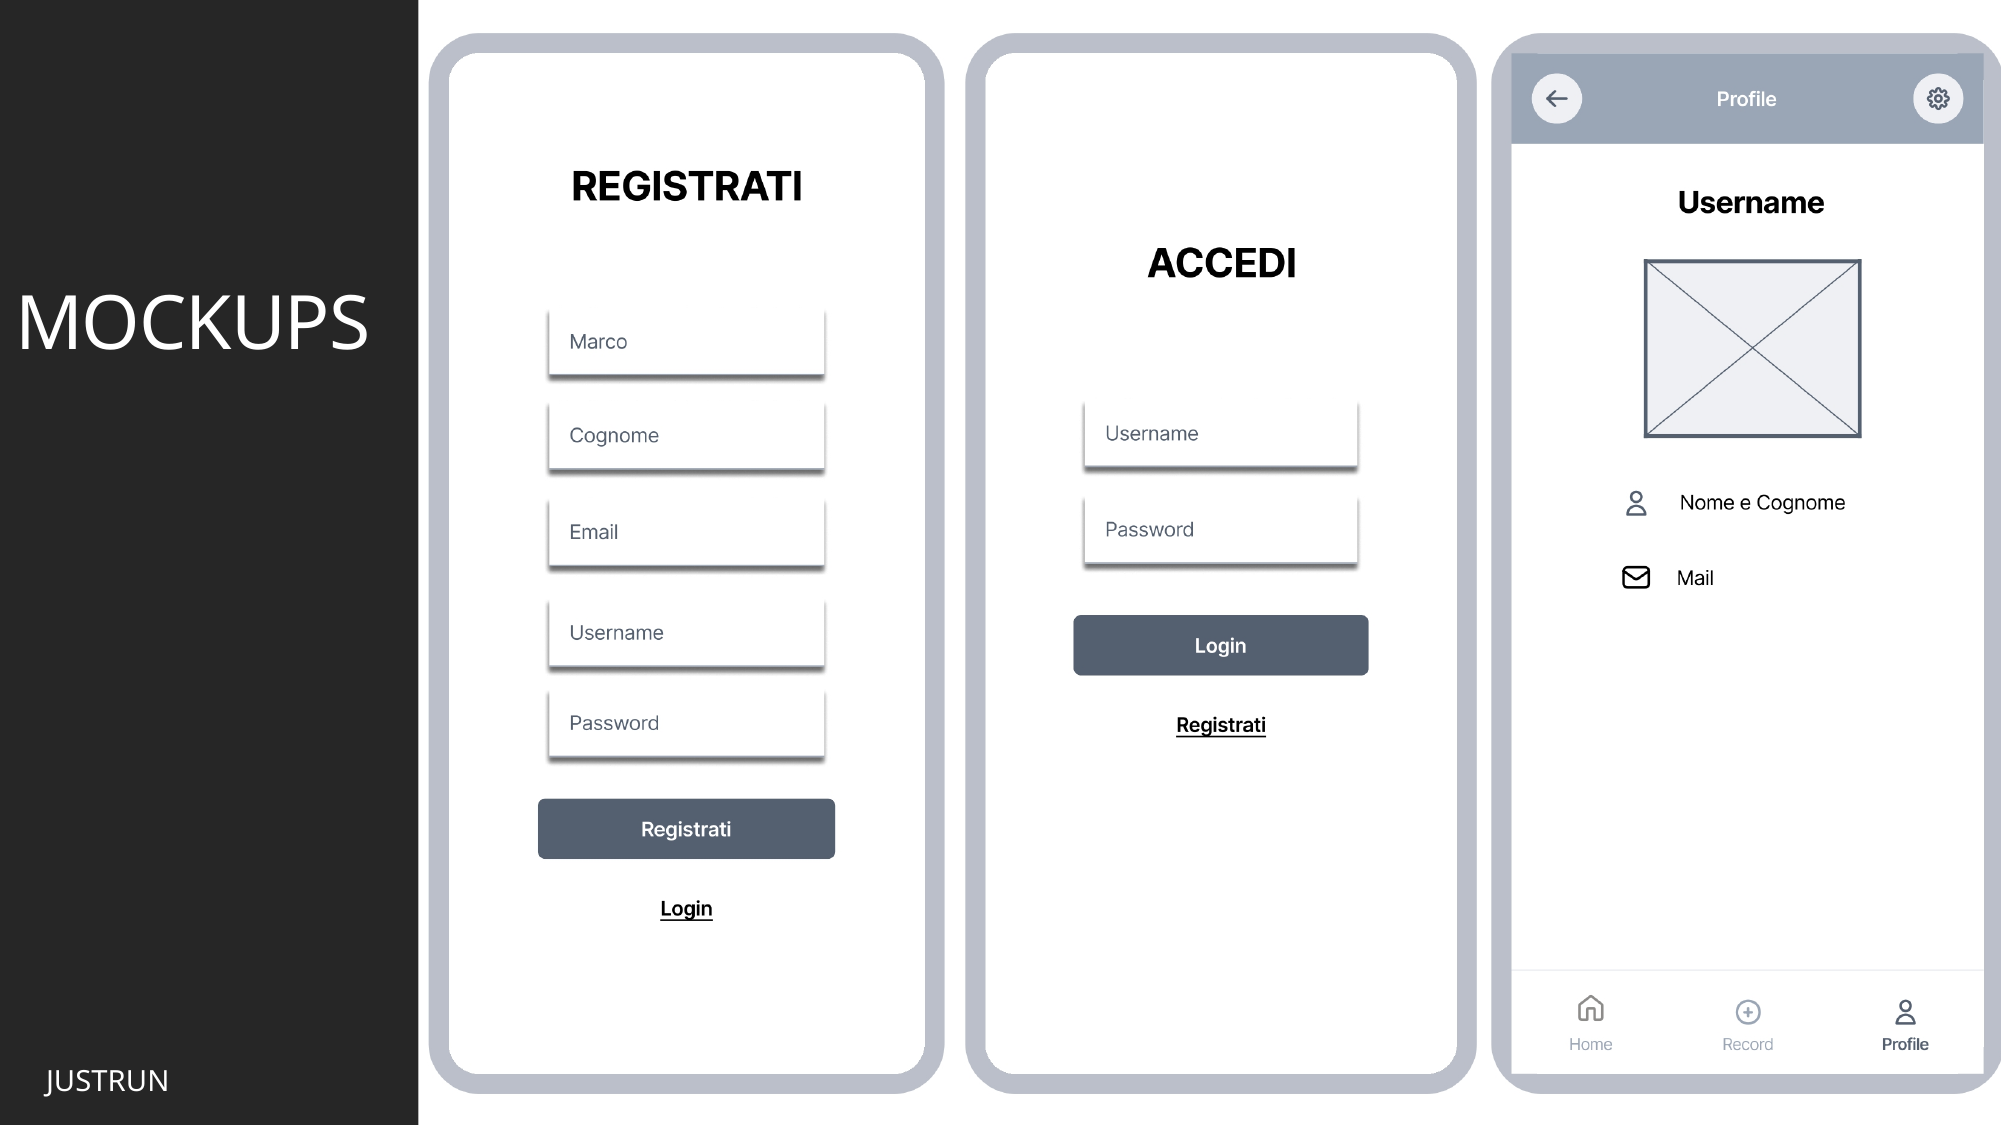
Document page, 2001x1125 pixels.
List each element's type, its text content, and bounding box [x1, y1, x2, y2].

slide_number JUSTRUN [31, 1049, 414, 1110]
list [963, 0, 1479, 1125]
picture [1481, 0, 2001, 1125]
title MOCKUPS [0, 29, 414, 374]
picture [417, 0, 957, 1125]
